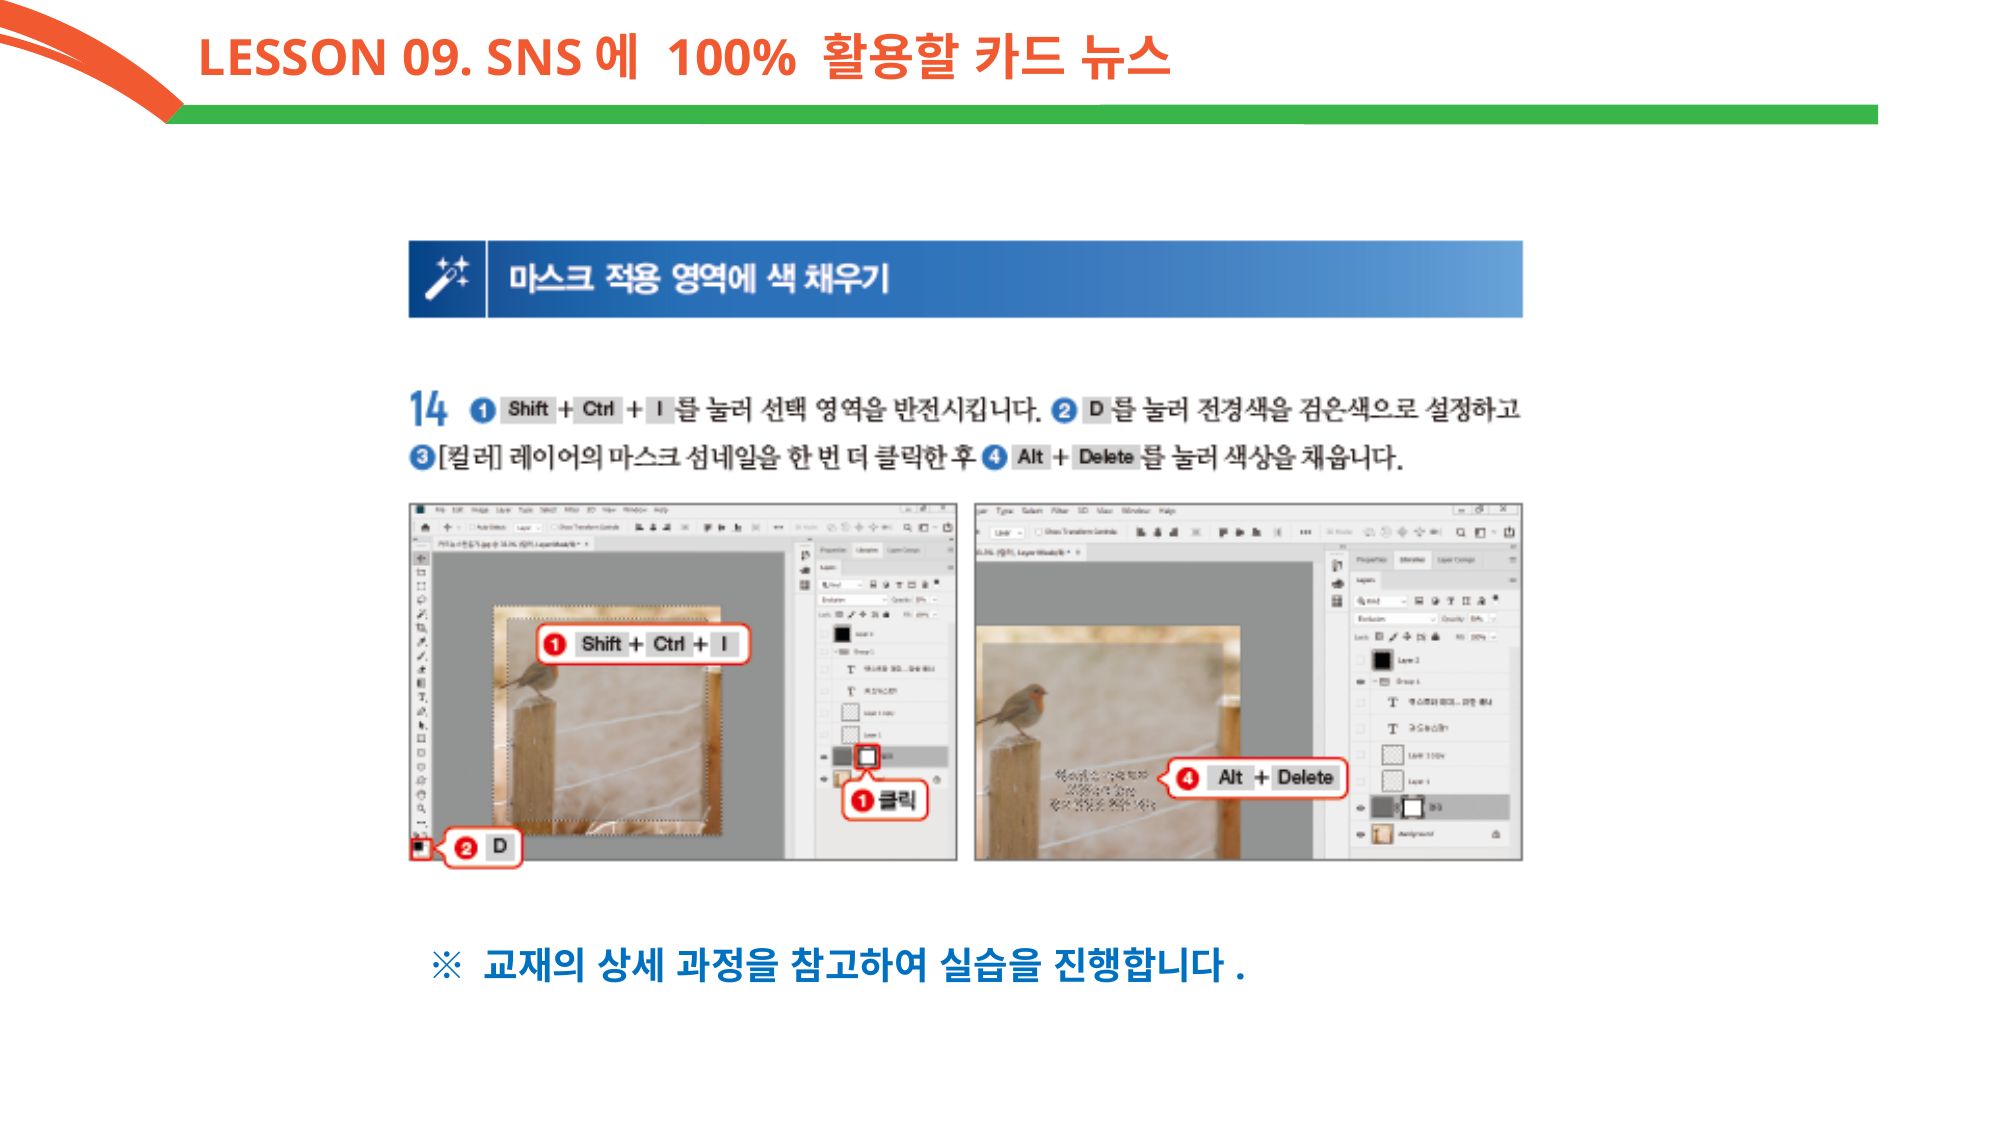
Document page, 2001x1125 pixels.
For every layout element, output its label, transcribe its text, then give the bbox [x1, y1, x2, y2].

title LESSON 09. SNS에 100% 활용할 카드 뉴스 [183, 24, 1836, 95]
picture [399, 235, 1538, 872]
text_box ※ 교재의 상세 과정을 참고하여 실습을 진행합니다. [413, 934, 1744, 994]
